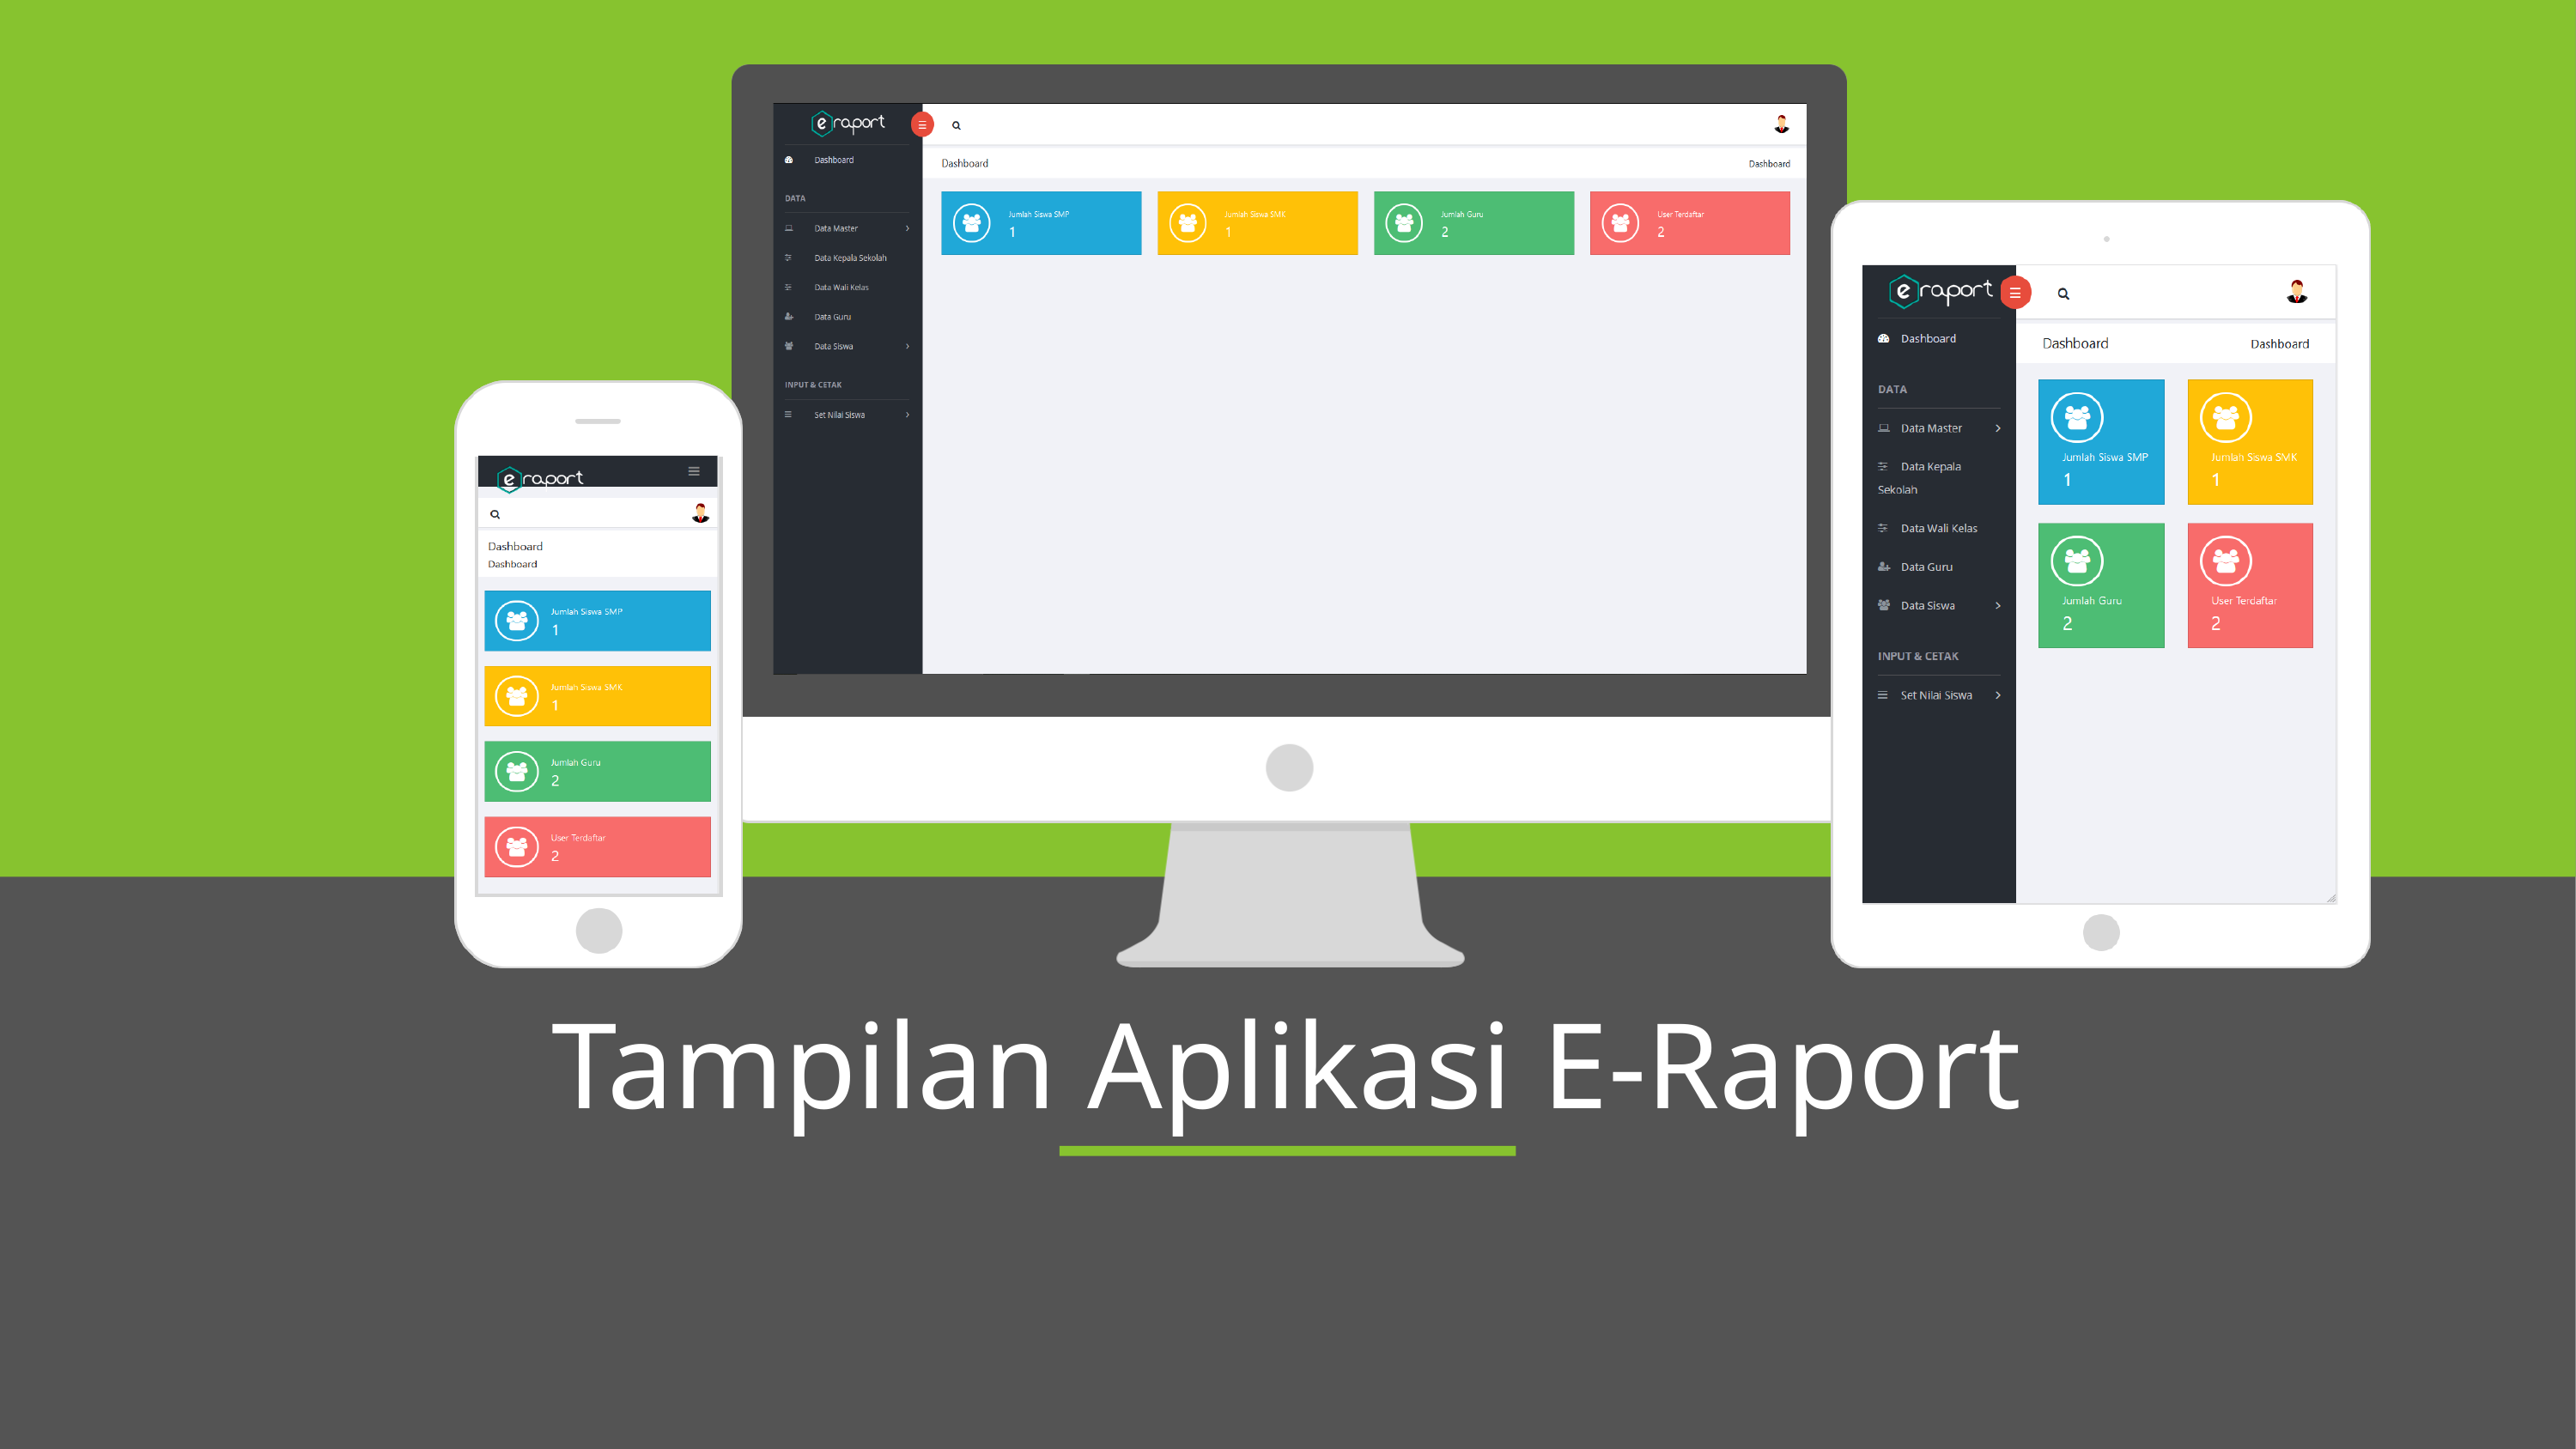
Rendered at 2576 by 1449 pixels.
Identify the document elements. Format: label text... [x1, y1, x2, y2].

title Tampilan Aplikasi E-Raport [102, 953, 2472, 1144]
picture [454, 64, 2371, 953]
